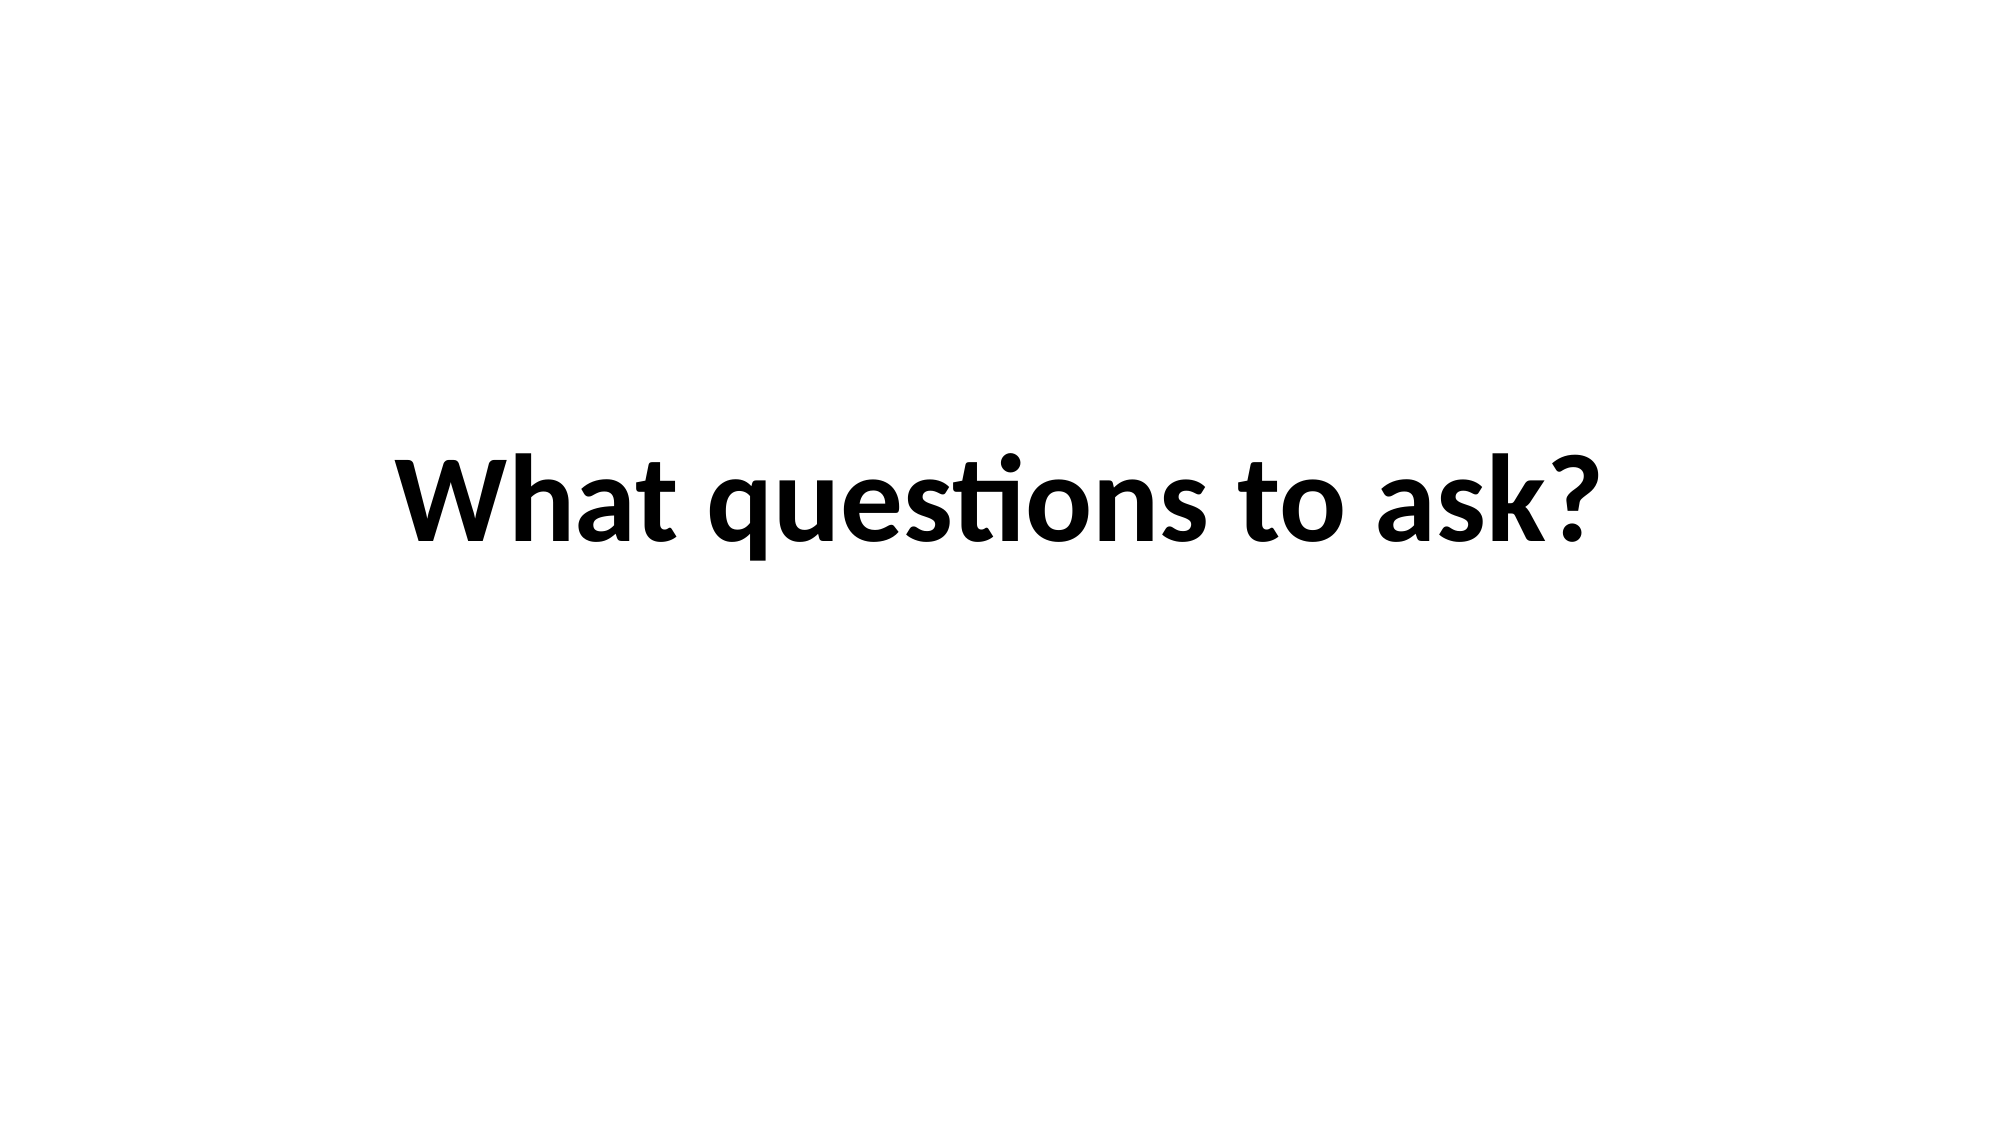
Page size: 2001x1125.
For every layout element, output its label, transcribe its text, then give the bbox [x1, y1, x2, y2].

title What questions to ask? [249, 184, 1750, 576]
